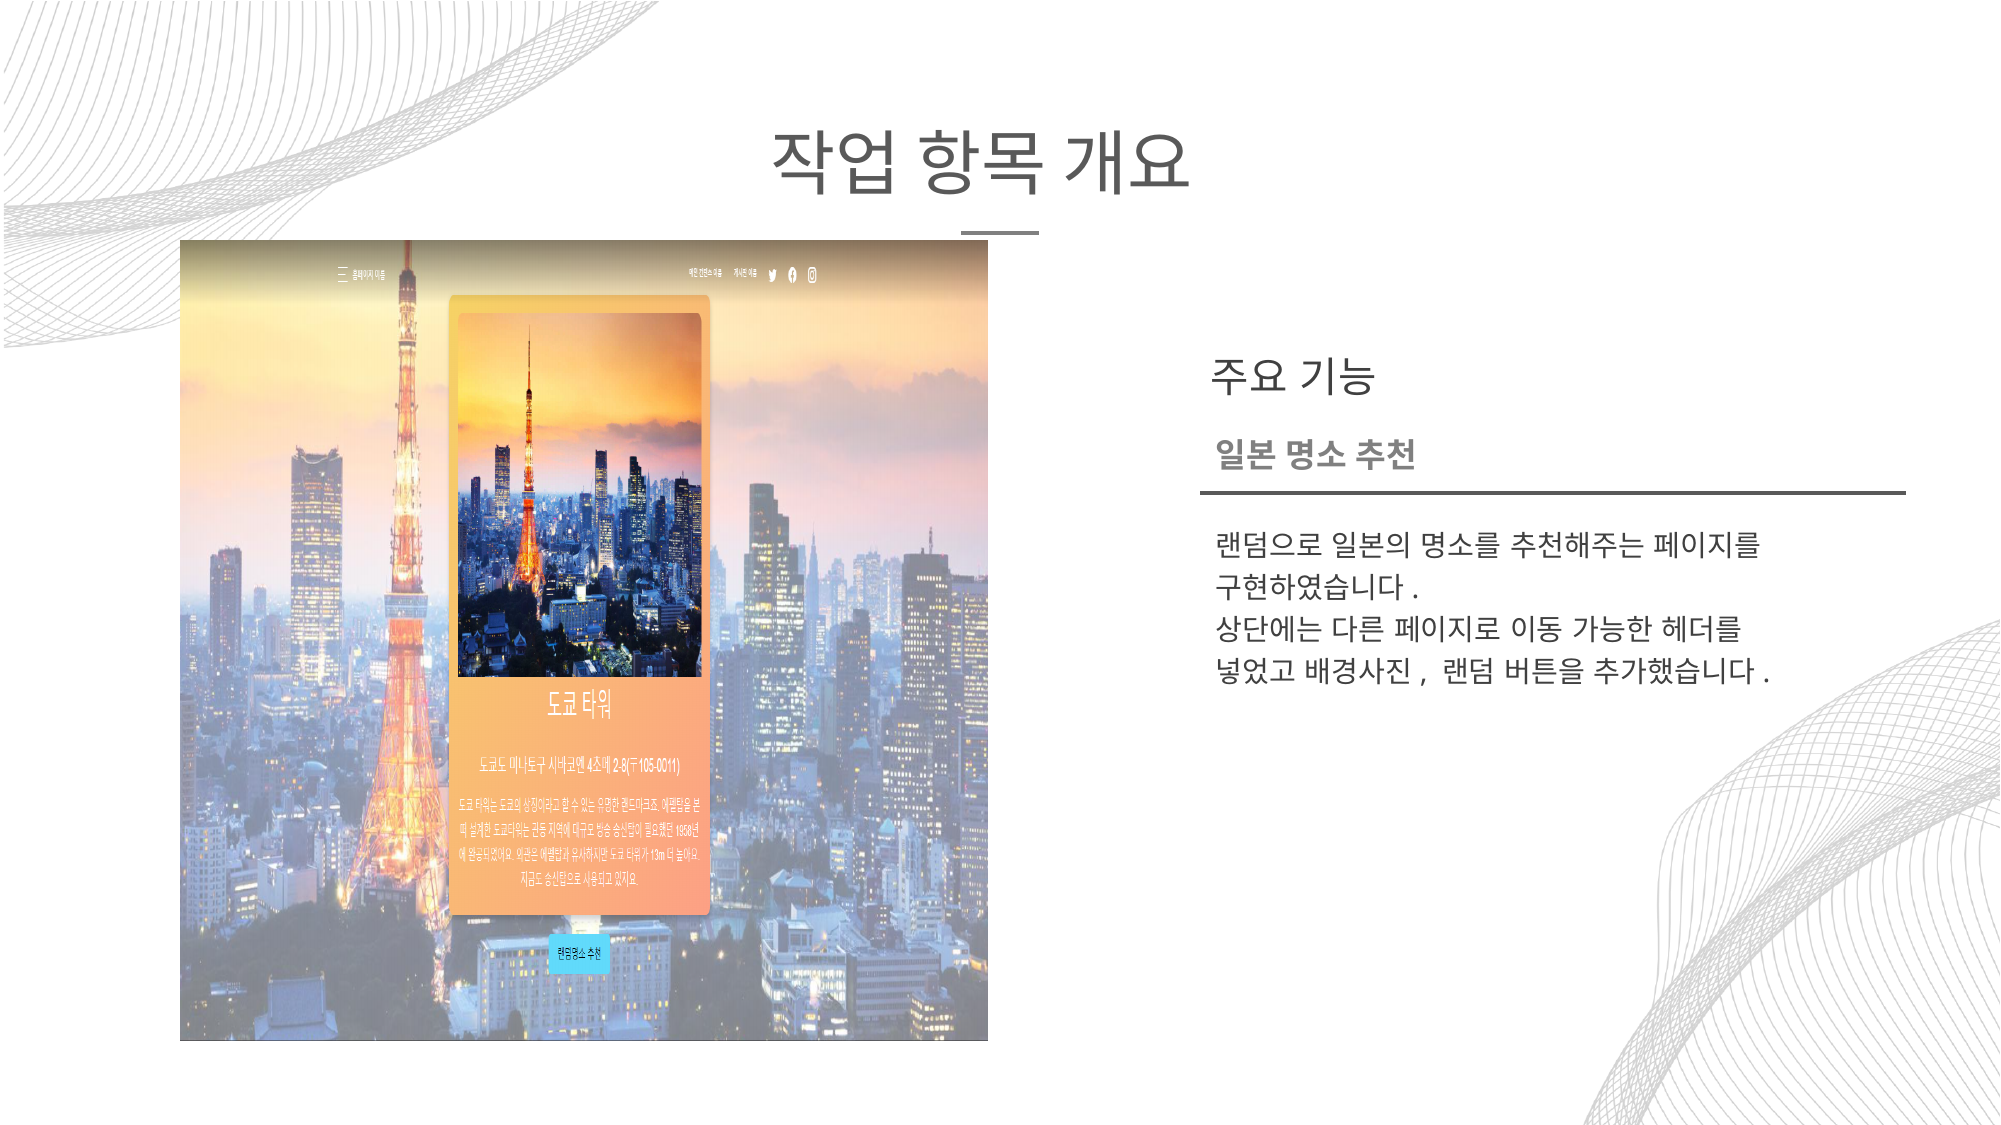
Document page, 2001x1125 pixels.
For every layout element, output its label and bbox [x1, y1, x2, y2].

text_box [118, 111, 1907, 1007]
picture [180, 240, 988, 1041]
